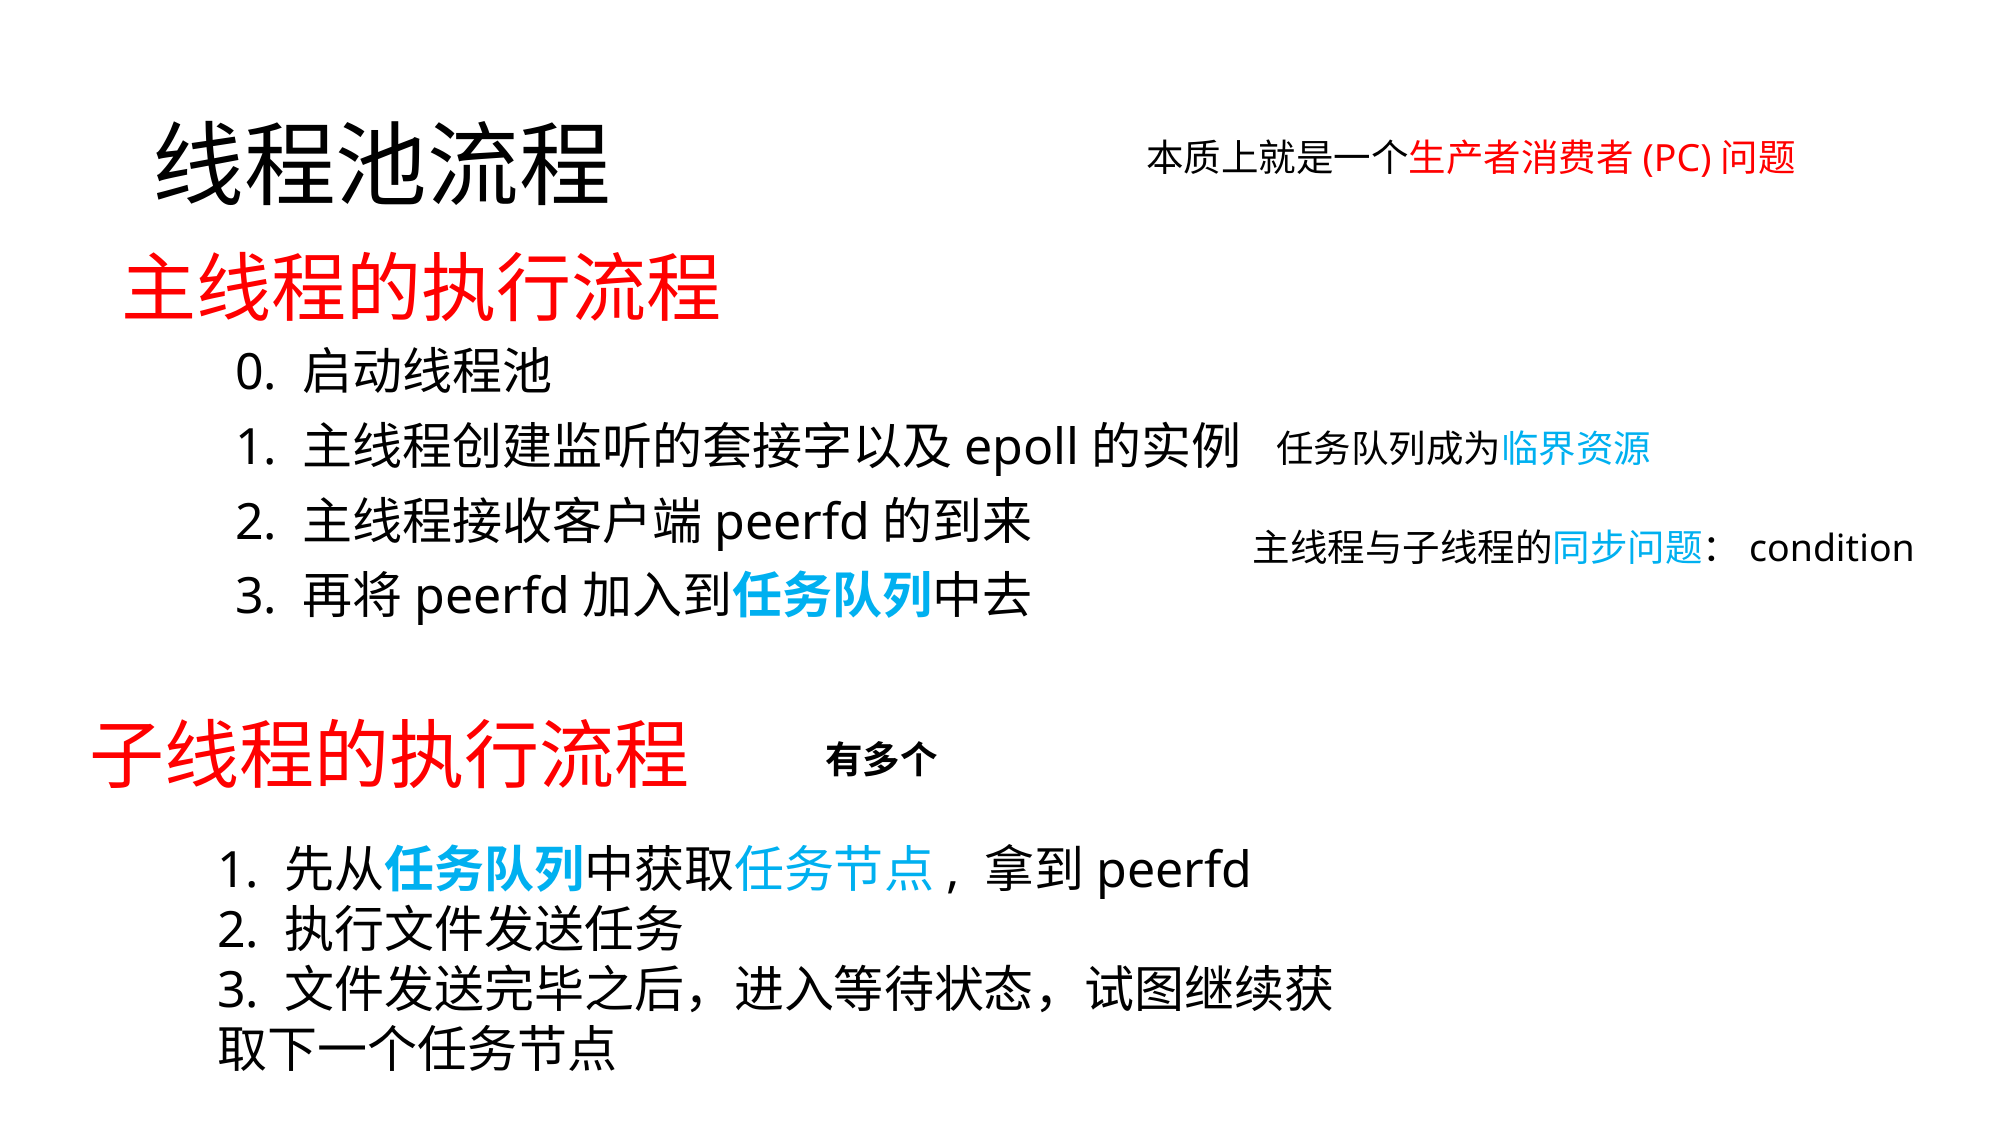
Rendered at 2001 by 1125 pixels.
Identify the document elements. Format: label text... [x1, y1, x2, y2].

text_box 1. 先从任务队列中获取任务节点, 拿到peerfd 2. 执行文件发送任务 3. 文件发送完毕之后，进入等待状态，试图继续获取下一个任务节点 [202, 830, 1365, 1086]
list 0. 启动线程池 1. 主线程创建监听的套接字以及epoll的实例 2. 主线程接收客户端peerfd的到来 3. 再将peerfd加入到任务队列中去 [220, 338, 1946, 1053]
text_box 子线程的执行流程 [74, 699, 705, 805]
title 线程池流程 [137, 59, 1863, 278]
text_box 任务队列成为临界资源 [1261, 417, 1666, 478]
text_box 本质上就是一个生产者消费者(PC)问题 [1131, 126, 1811, 187]
text_box 主线程的执行流程 [106, 232, 736, 338]
text_box 主线程与子线程的同步问题：condition [1237, 516, 1930, 577]
text_box 有多个 [810, 728, 993, 789]
